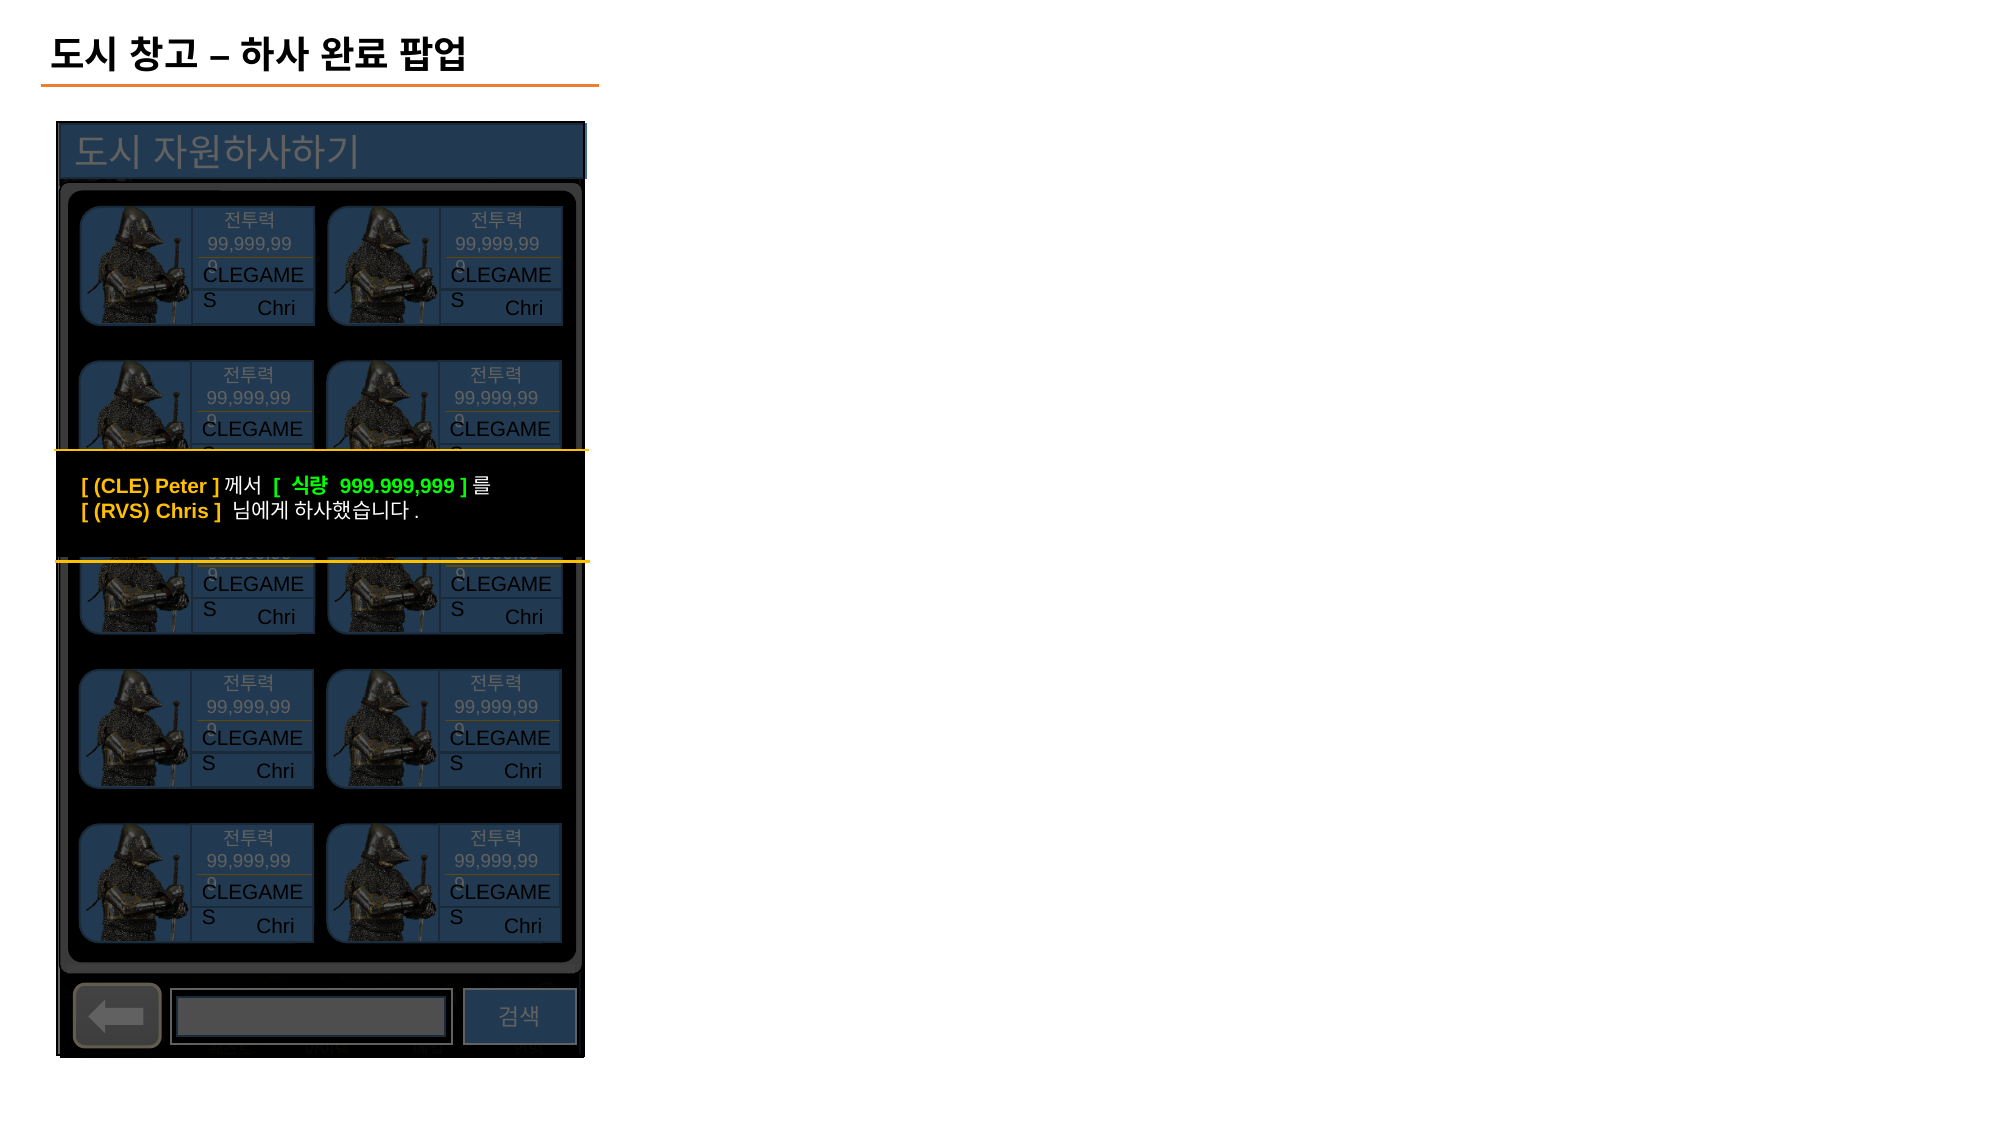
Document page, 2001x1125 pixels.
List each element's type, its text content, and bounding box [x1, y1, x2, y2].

text_box 도시 창고 – 하사 완료 팝업 [35, 23, 531, 84]
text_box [57, 121, 599, 1057]
